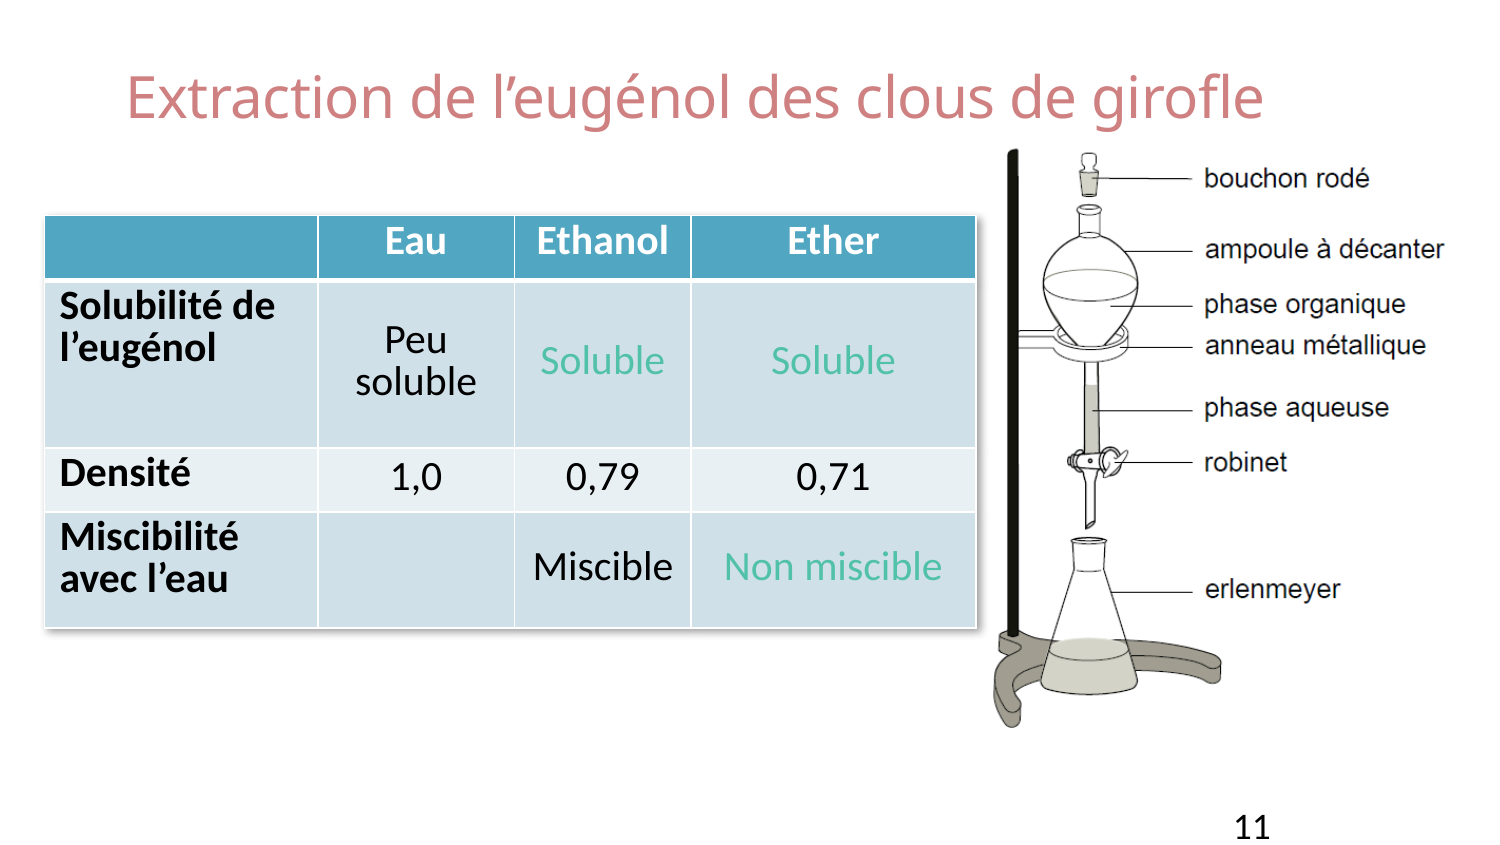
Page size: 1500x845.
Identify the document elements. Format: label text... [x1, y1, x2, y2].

table_cell Peu soluble [319, 283, 514, 447]
table_cell Densité [45, 449, 317, 511]
table_cell 0,71 [692, 449, 975, 511]
table_cell 0,79 [515, 449, 690, 511]
table_cell Solubilité de l’eugénol [45, 283, 317, 447]
table_header Eau [319, 216, 514, 278]
slide_number 10 [1218, 795, 1380, 840]
picture [980, 137, 1456, 736]
table_cell 1,0 [319, 449, 514, 511]
table_cell Miscible [515, 513, 690, 627]
table_header Ethanol [515, 216, 690, 278]
table_header Ether [692, 216, 975, 278]
table_cell Soluble [515, 283, 690, 447]
title Extraction de l’eugénol des clous de girofle [110, 23, 1349, 138]
table_cell Non miscible [692, 513, 975, 627]
table_cell [319, 513, 514, 627]
table_cell Soluble [692, 283, 975, 447]
table_cell Miscibilité avec l’eau [45, 513, 317, 627]
table_header [45, 216, 317, 278]
